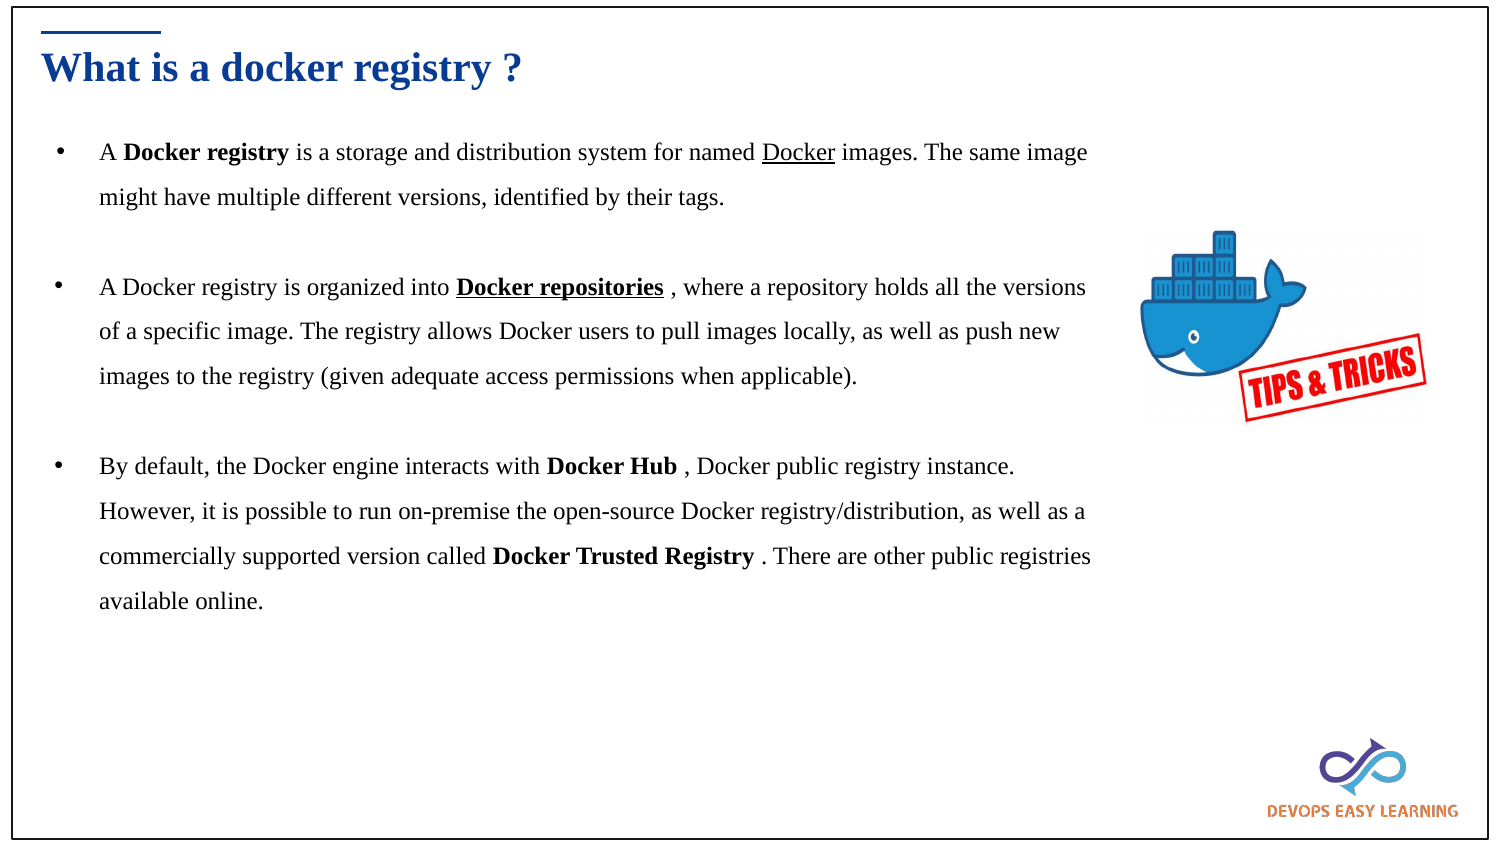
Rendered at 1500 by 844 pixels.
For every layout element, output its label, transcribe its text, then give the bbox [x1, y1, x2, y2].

text_box [11, 7, 1489, 839]
picture [1265, 737, 1461, 819]
title What is a docker registry ? [29, 0, 1303, 97]
picture [1136, 226, 1431, 428]
text_box A Docker registry is a storage and distribution system for named Docker images. The same image might have multiple different versions, identified by their tags. A Docker registry is organized into Docker repositories , where a repository holds all the versions of a specific image. The registry allows Docker users to pull images locally, as well as push new images to the registry (given adequate access permissions when applicable). By default, the Docker engine interacts with Docker Hub , Docker public registry instance. However, it is possible to run on-premise the open-source Docker registry/distribution, as well as a commercially supported version called Docker Trusted Registry . There are other public registries available online. [40, 115, 1108, 655]
